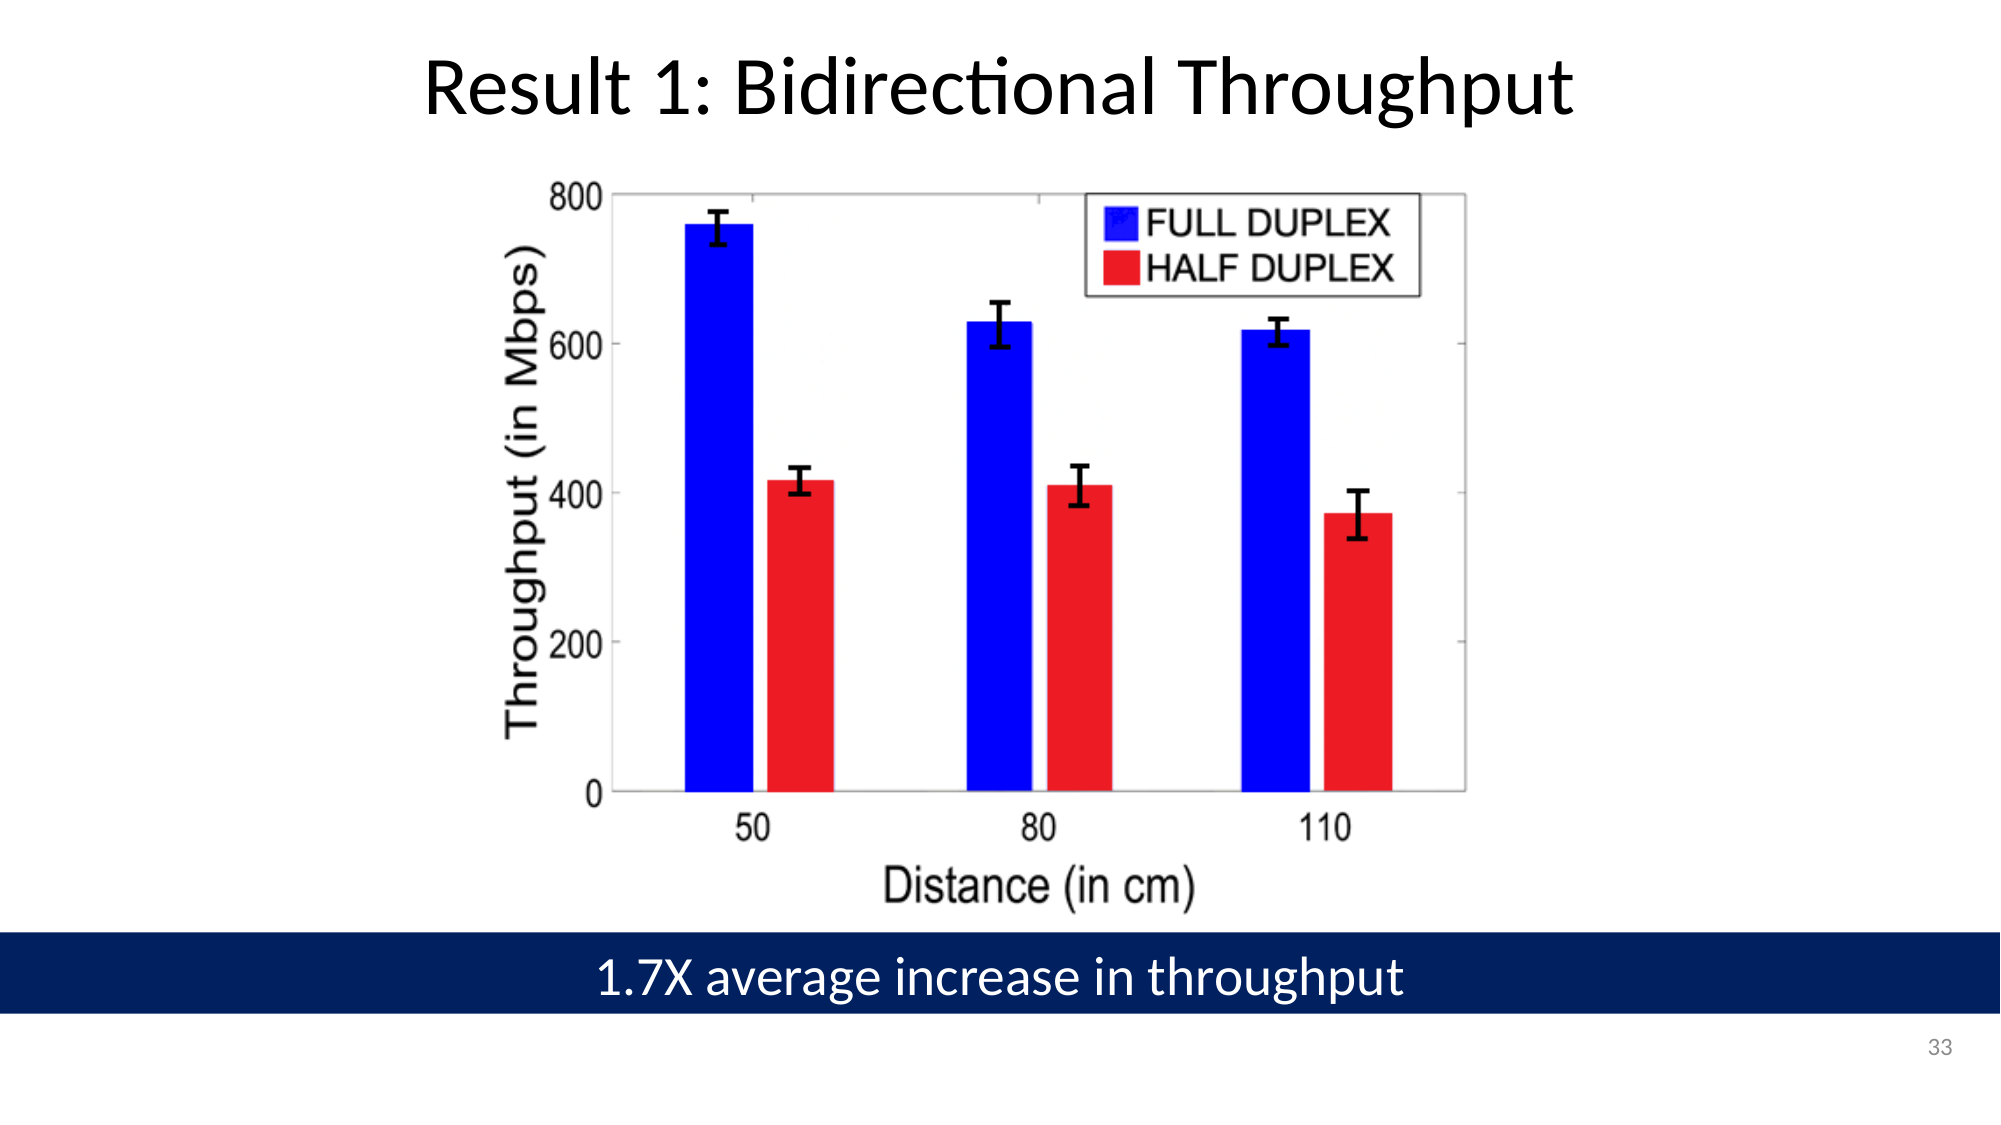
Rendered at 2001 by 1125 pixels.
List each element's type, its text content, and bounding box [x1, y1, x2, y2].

text_box 1.7X average increase in throughput [0, 932, 2000, 1014]
slide_number 33 [1853, 1019, 1974, 1106]
picture [477, 150, 1503, 928]
title Result 1: Bidirectional Throughput [68, 25, 1932, 151]
